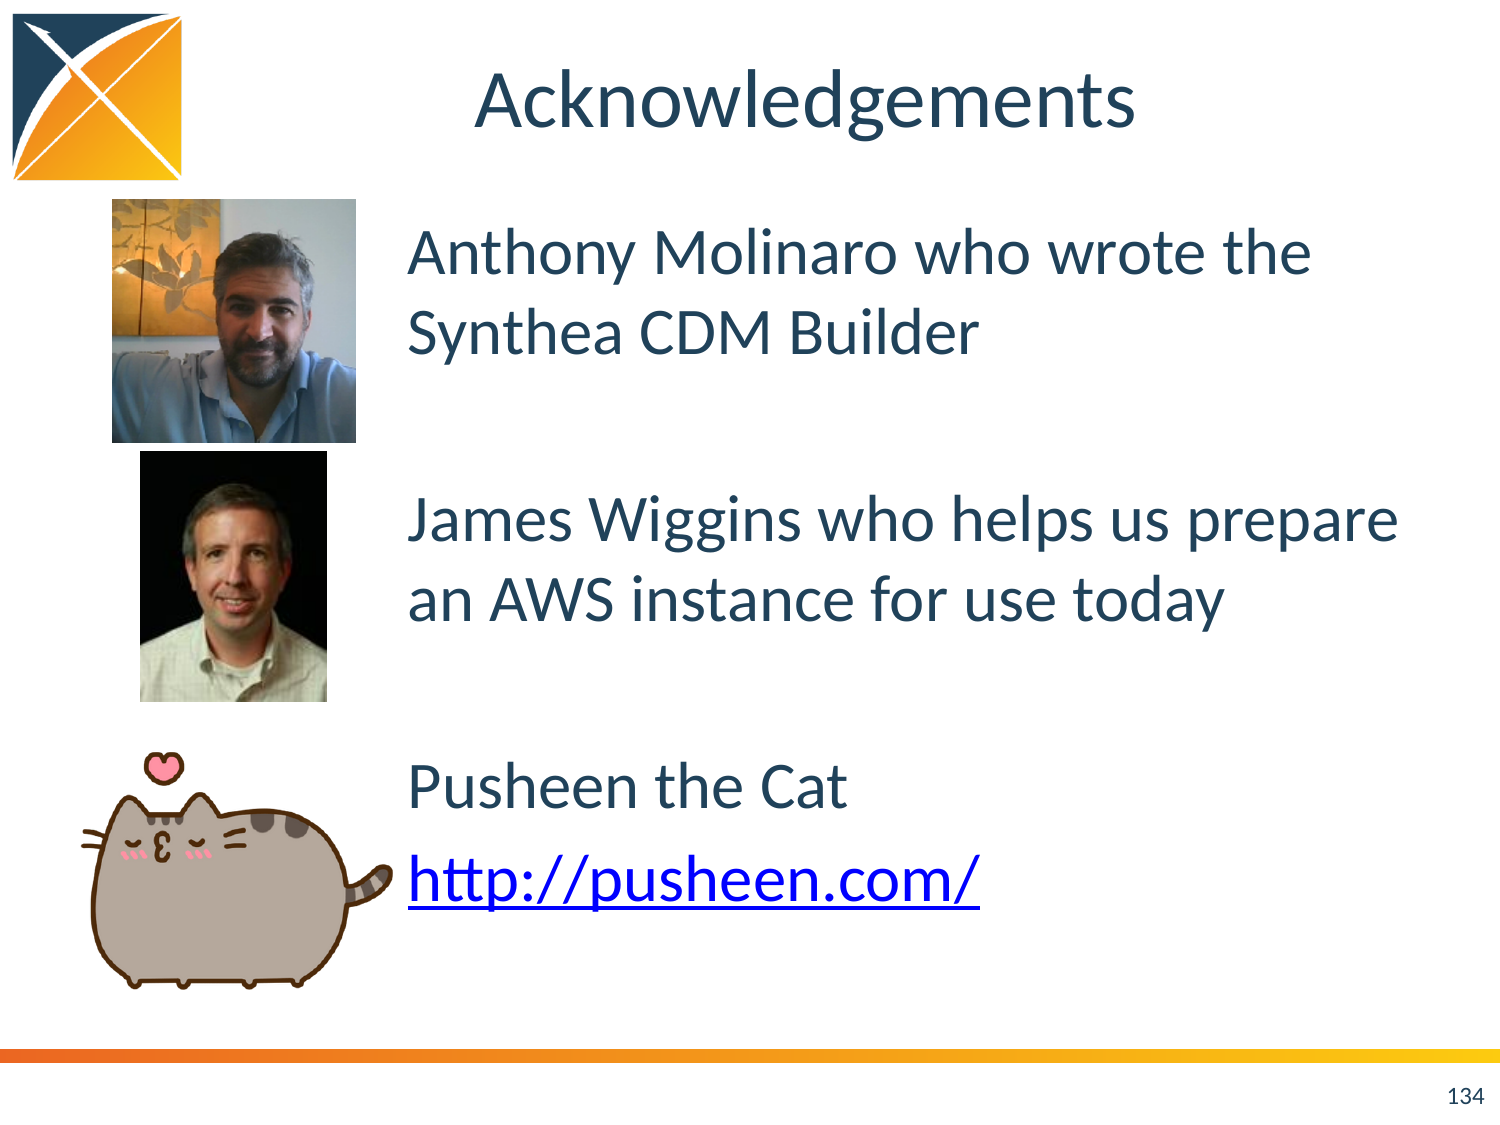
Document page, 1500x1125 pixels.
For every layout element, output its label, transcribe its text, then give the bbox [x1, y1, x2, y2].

slide_number 134 [1149, 1065, 1500, 1125]
list Anthony Molinaro who wrote the Synthea CDM Builder James Wiggins who helps us prepare an AWS instance for use today Pusheen the Cat http://pusheen.com/ [392, 200, 1425, 1005]
picture [140, 451, 328, 702]
title Acknowledgements [187, 24, 1425, 163]
picture [80, 709, 394, 1023]
picture [0, 0, 356, 444]
